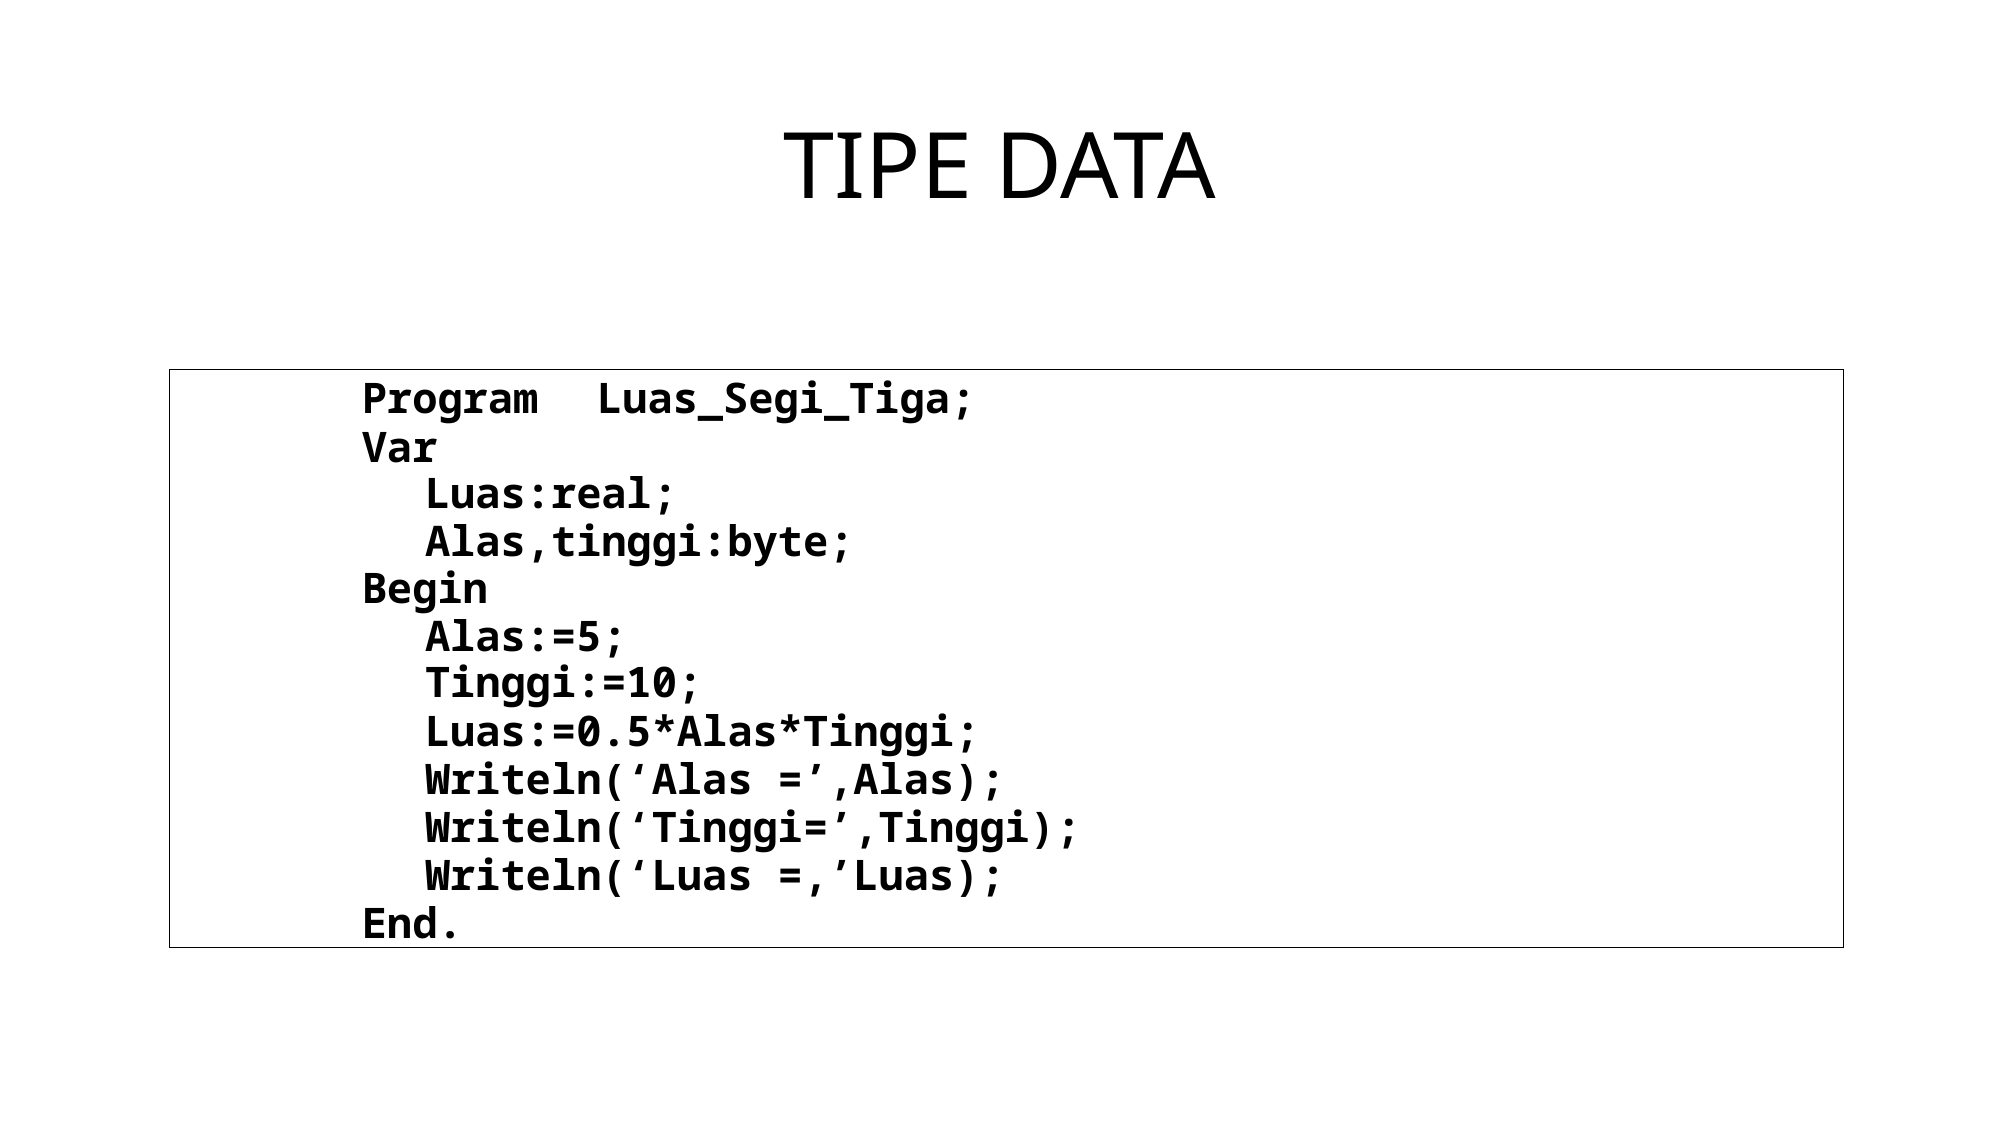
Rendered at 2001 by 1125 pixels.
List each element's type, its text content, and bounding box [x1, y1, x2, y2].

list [169, 369, 1844, 948]
title TIPE DATA [137, 59, 1863, 278]
